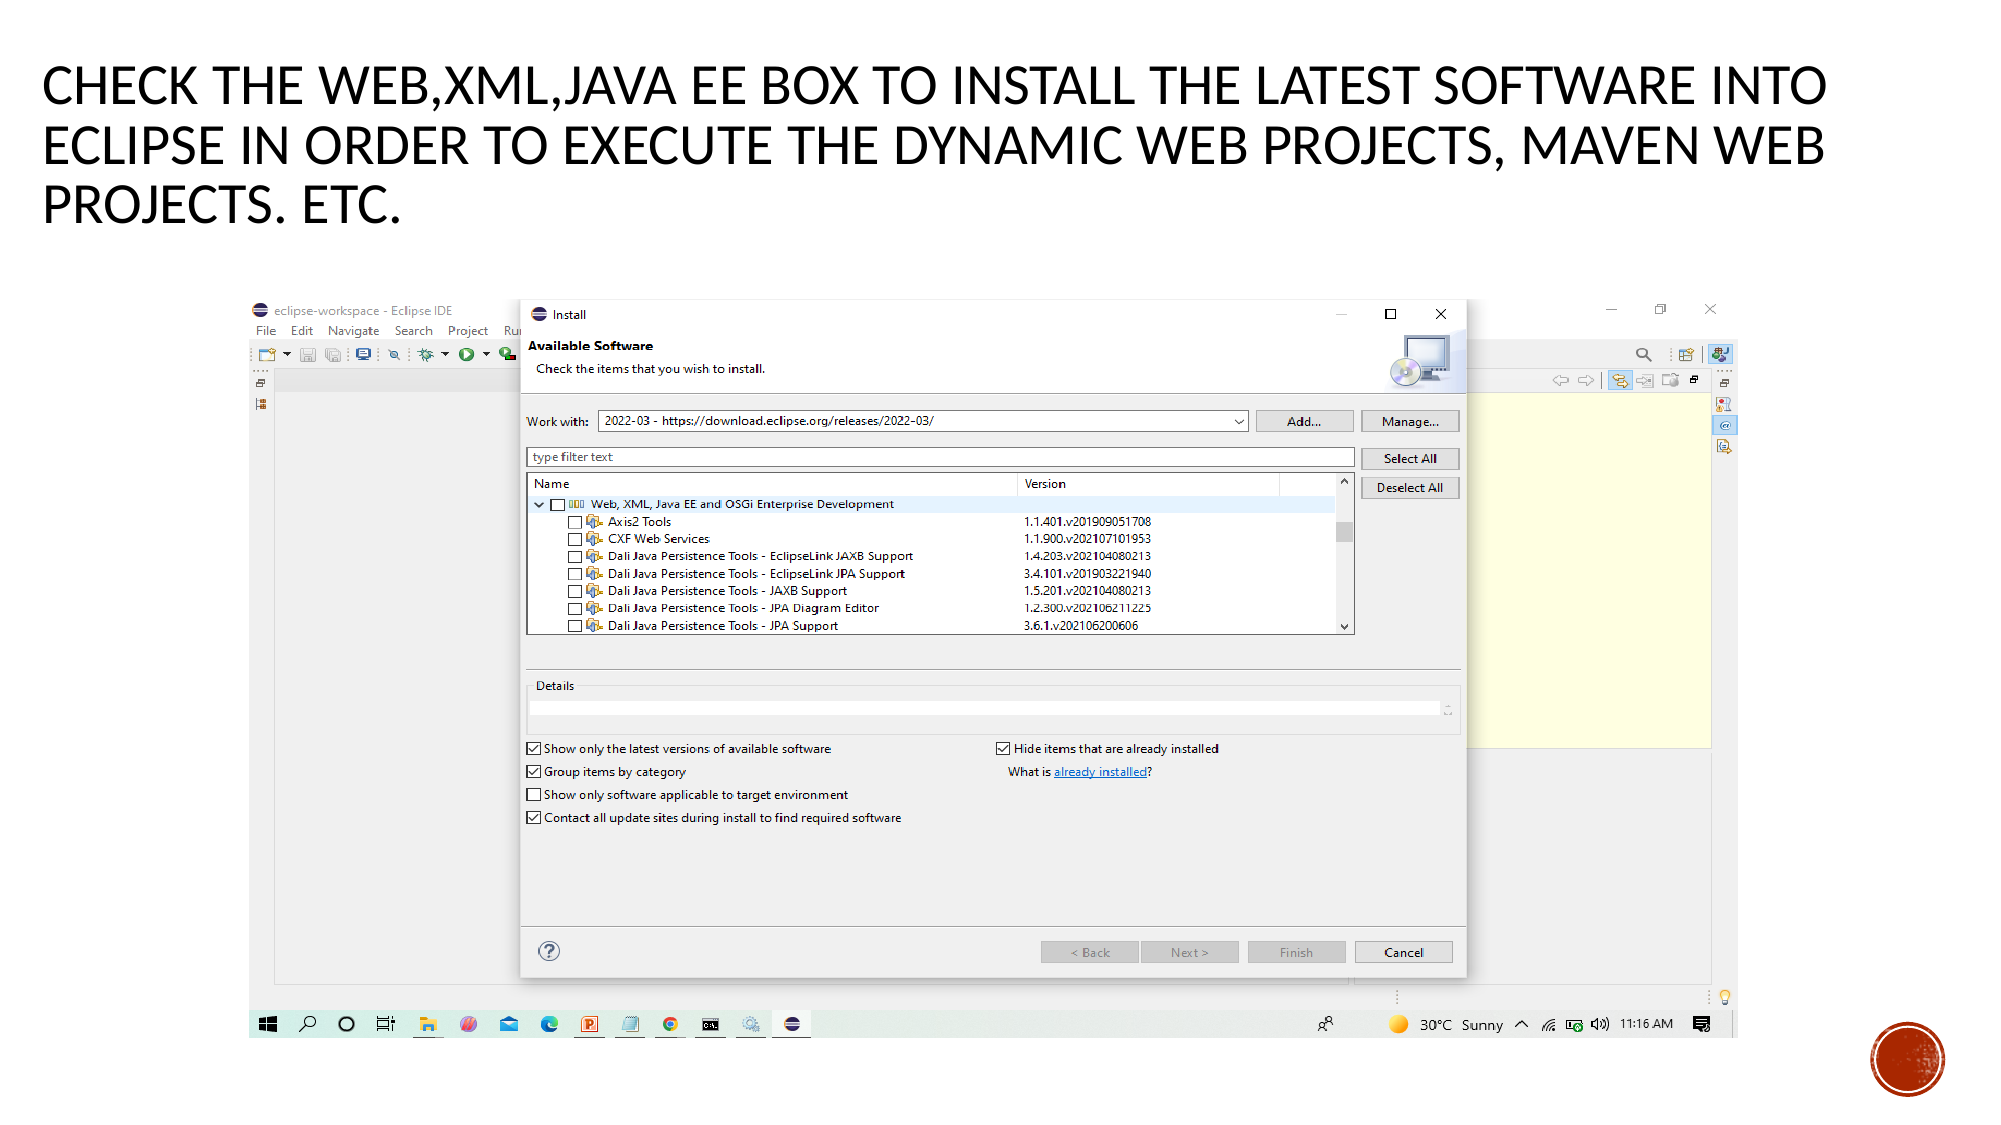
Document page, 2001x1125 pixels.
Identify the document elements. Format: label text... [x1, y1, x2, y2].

title CHECK THE WEB,XML,JAVA EE BOX TO INSTALL THE LATEST SOFTWARE INTO ECLIPSE IN ORDER TO EXECUTE THE DYNAMIC WEB PROJECTS, MAVEN WEB PROJECTS. ETC. [27, 47, 1985, 244]
picture [1870, 1021, 1946, 1097]
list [249, 299, 1738, 1038]
